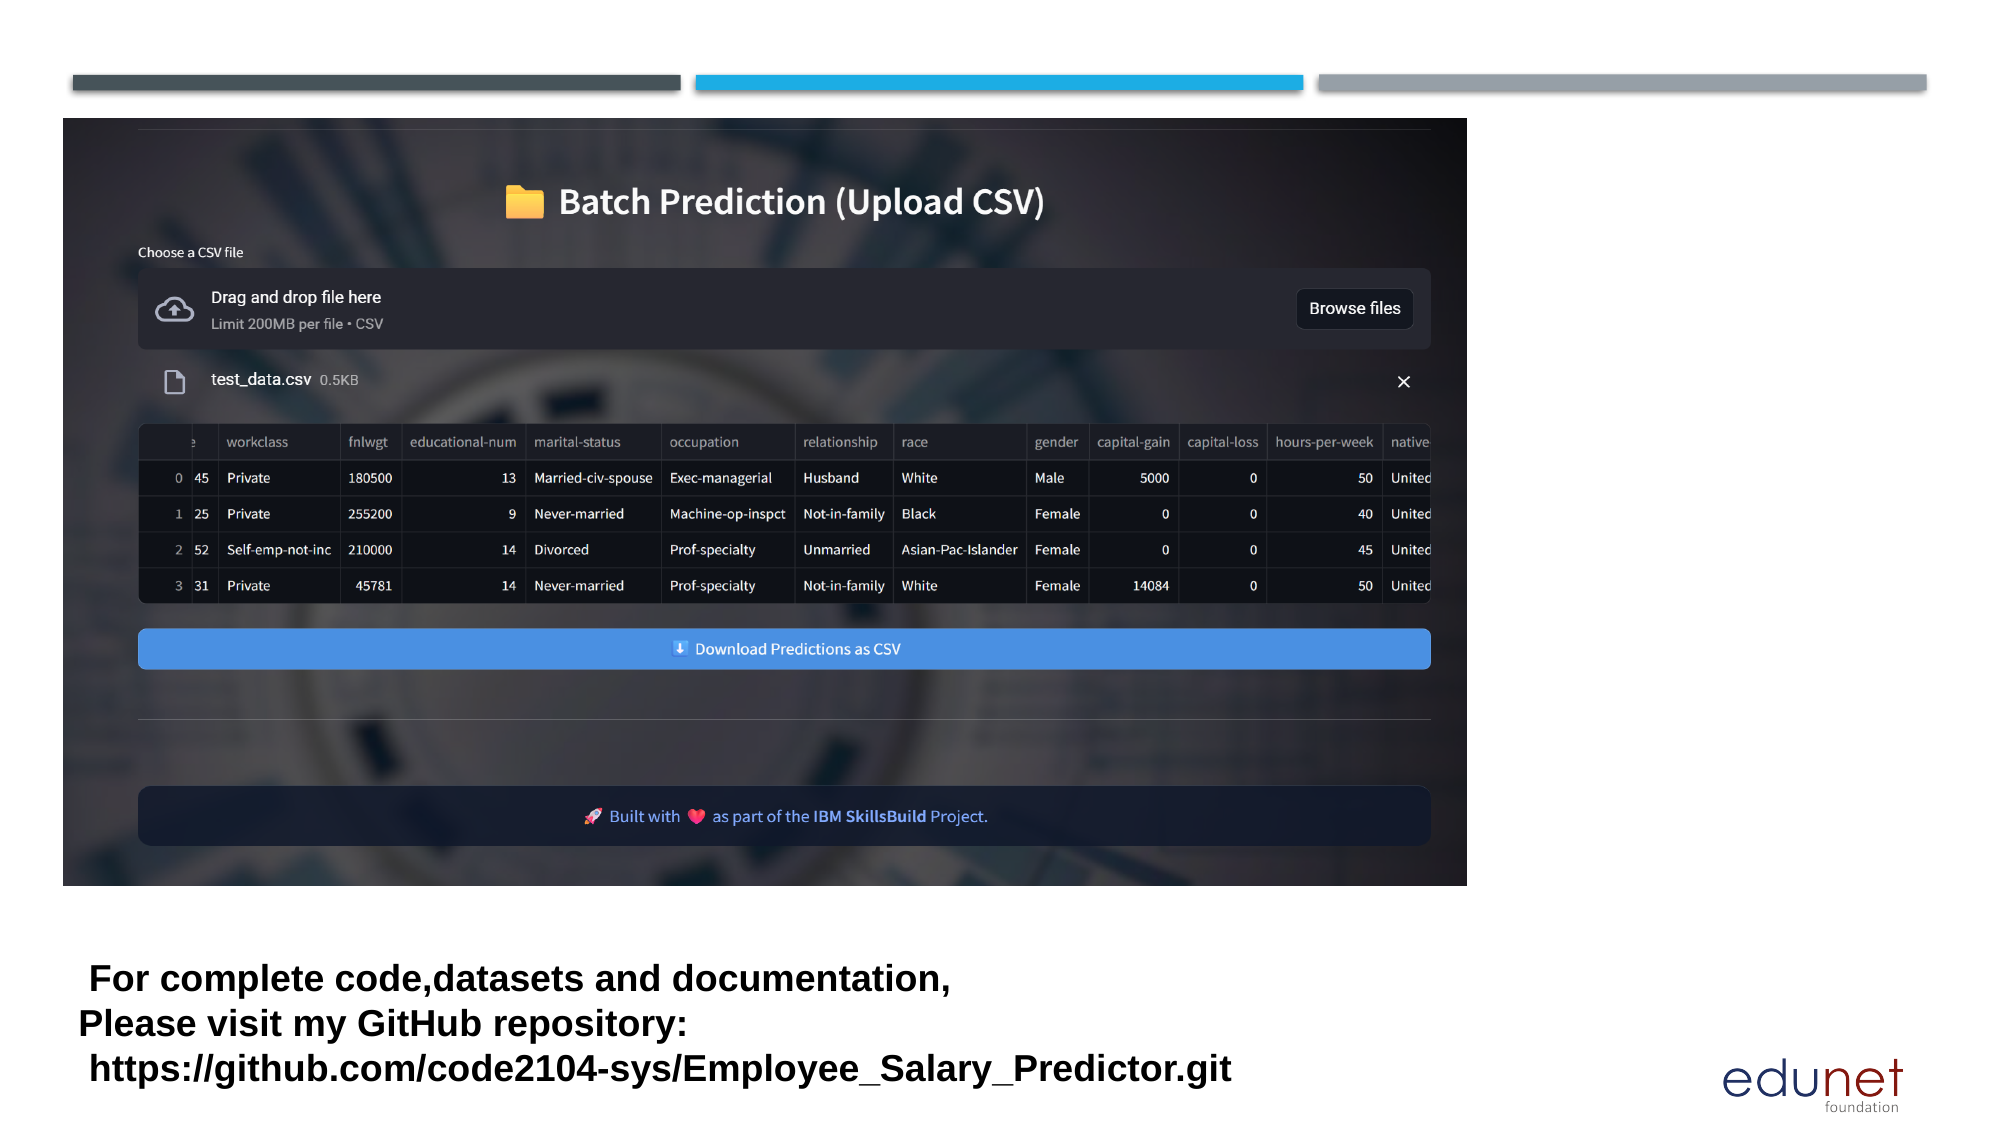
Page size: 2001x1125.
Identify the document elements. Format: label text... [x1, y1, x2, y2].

picture [1719, 1056, 1905, 1116]
picture [63, 118, 1468, 887]
text_box For complete code,datasets and documentation, Please visit my GitHub repository: https://github.com/code2104-sys/Employee_Salary_Predictor.git [63, 946, 1596, 1097]
